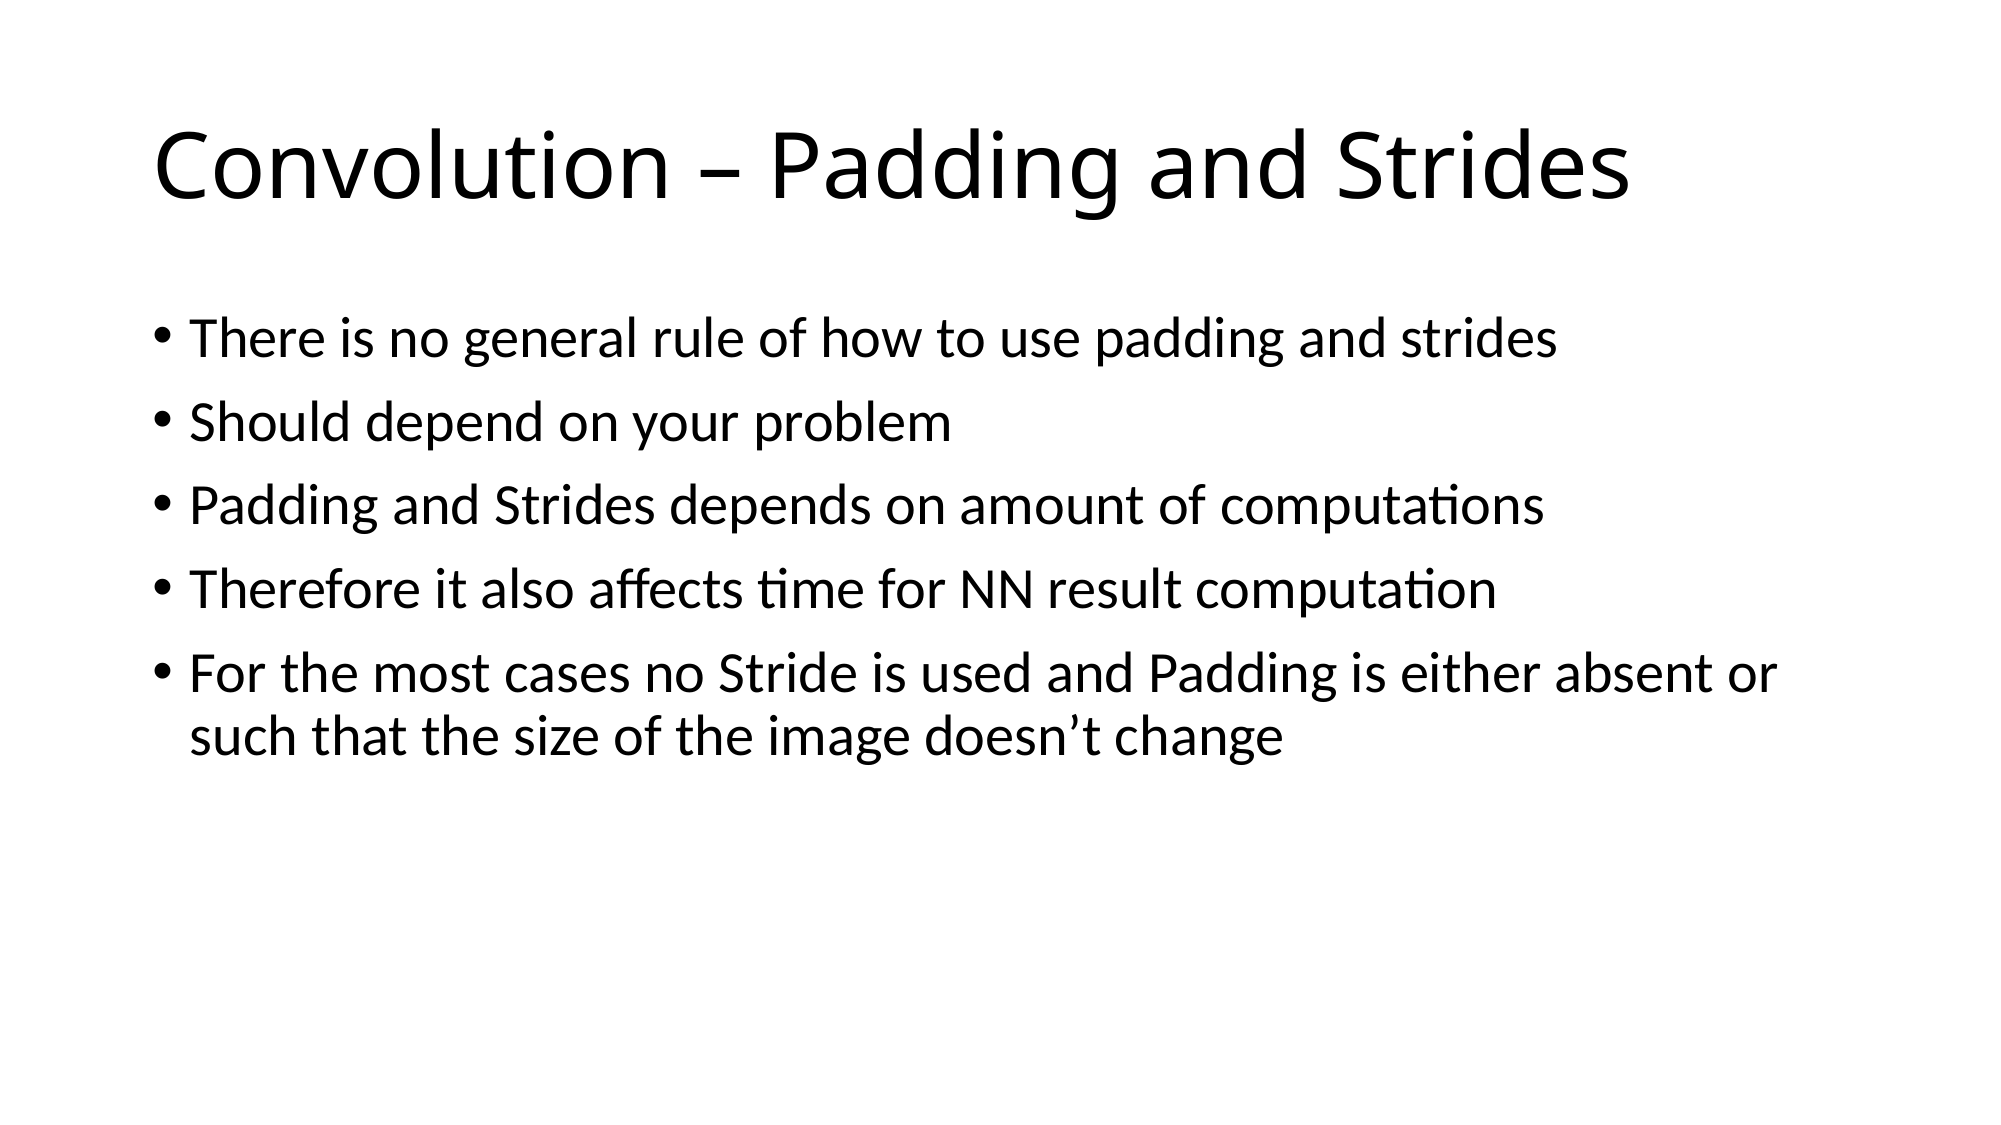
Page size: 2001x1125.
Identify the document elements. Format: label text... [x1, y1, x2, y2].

list There is no general rule of how to use padding and strides Should depend on your problem Padding and Strides depends on amount of computations Therefore it also affects time for NN result computation For the most cases no Stride is used and Padding is either absent or such that the size of the image doesn’t change [137, 299, 1863, 1014]
title Convolution – Padding and Strides [137, 59, 1863, 278]
